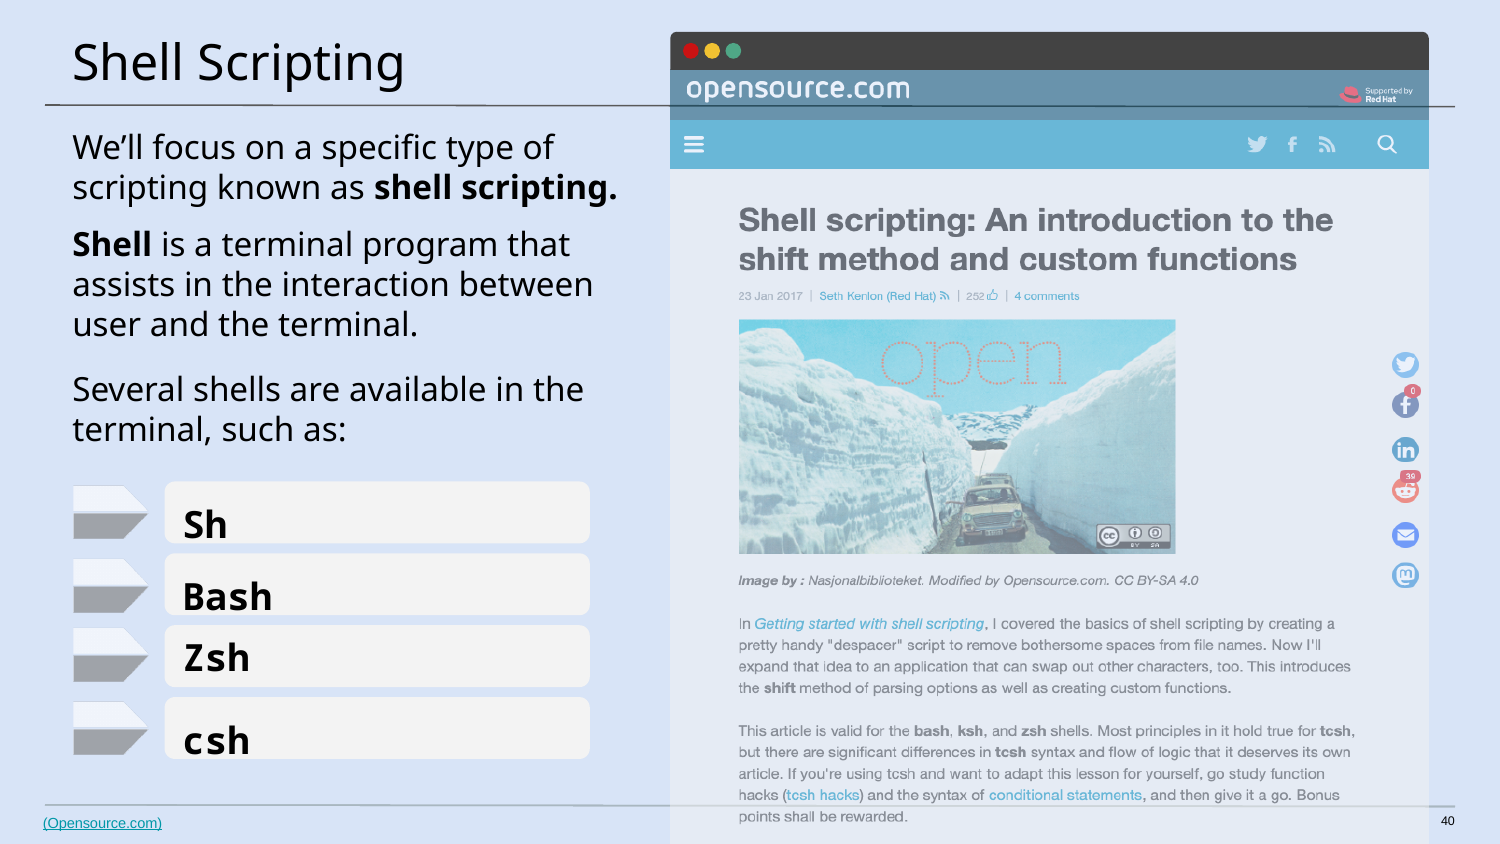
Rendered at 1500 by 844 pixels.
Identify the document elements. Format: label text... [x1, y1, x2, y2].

text_box Zsh [164, 625, 590, 688]
picture [70, 481, 149, 542]
picture [70, 697, 149, 758]
slide_number 40 [1434, 815, 1455, 831]
subtitle We’ll focus on a specific type of scripting known as shell scripting. Shell is a terminal program that assists in the interaction between user and the terminal. Several shells are available in the terminal, such as: [0, 111, 665, 461]
subtitle (Opensource.com) [0, 806, 665, 844]
text_box Sh [164, 481, 590, 544]
text_box Bash [164, 553, 590, 616]
title Shell Scripting [0, 0, 1500, 88]
text_box csh [164, 697, 590, 759]
picture [70, 555, 149, 615]
picture [70, 623, 149, 684]
picture [670, 71, 1429, 844]
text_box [670, 31, 1429, 71]
